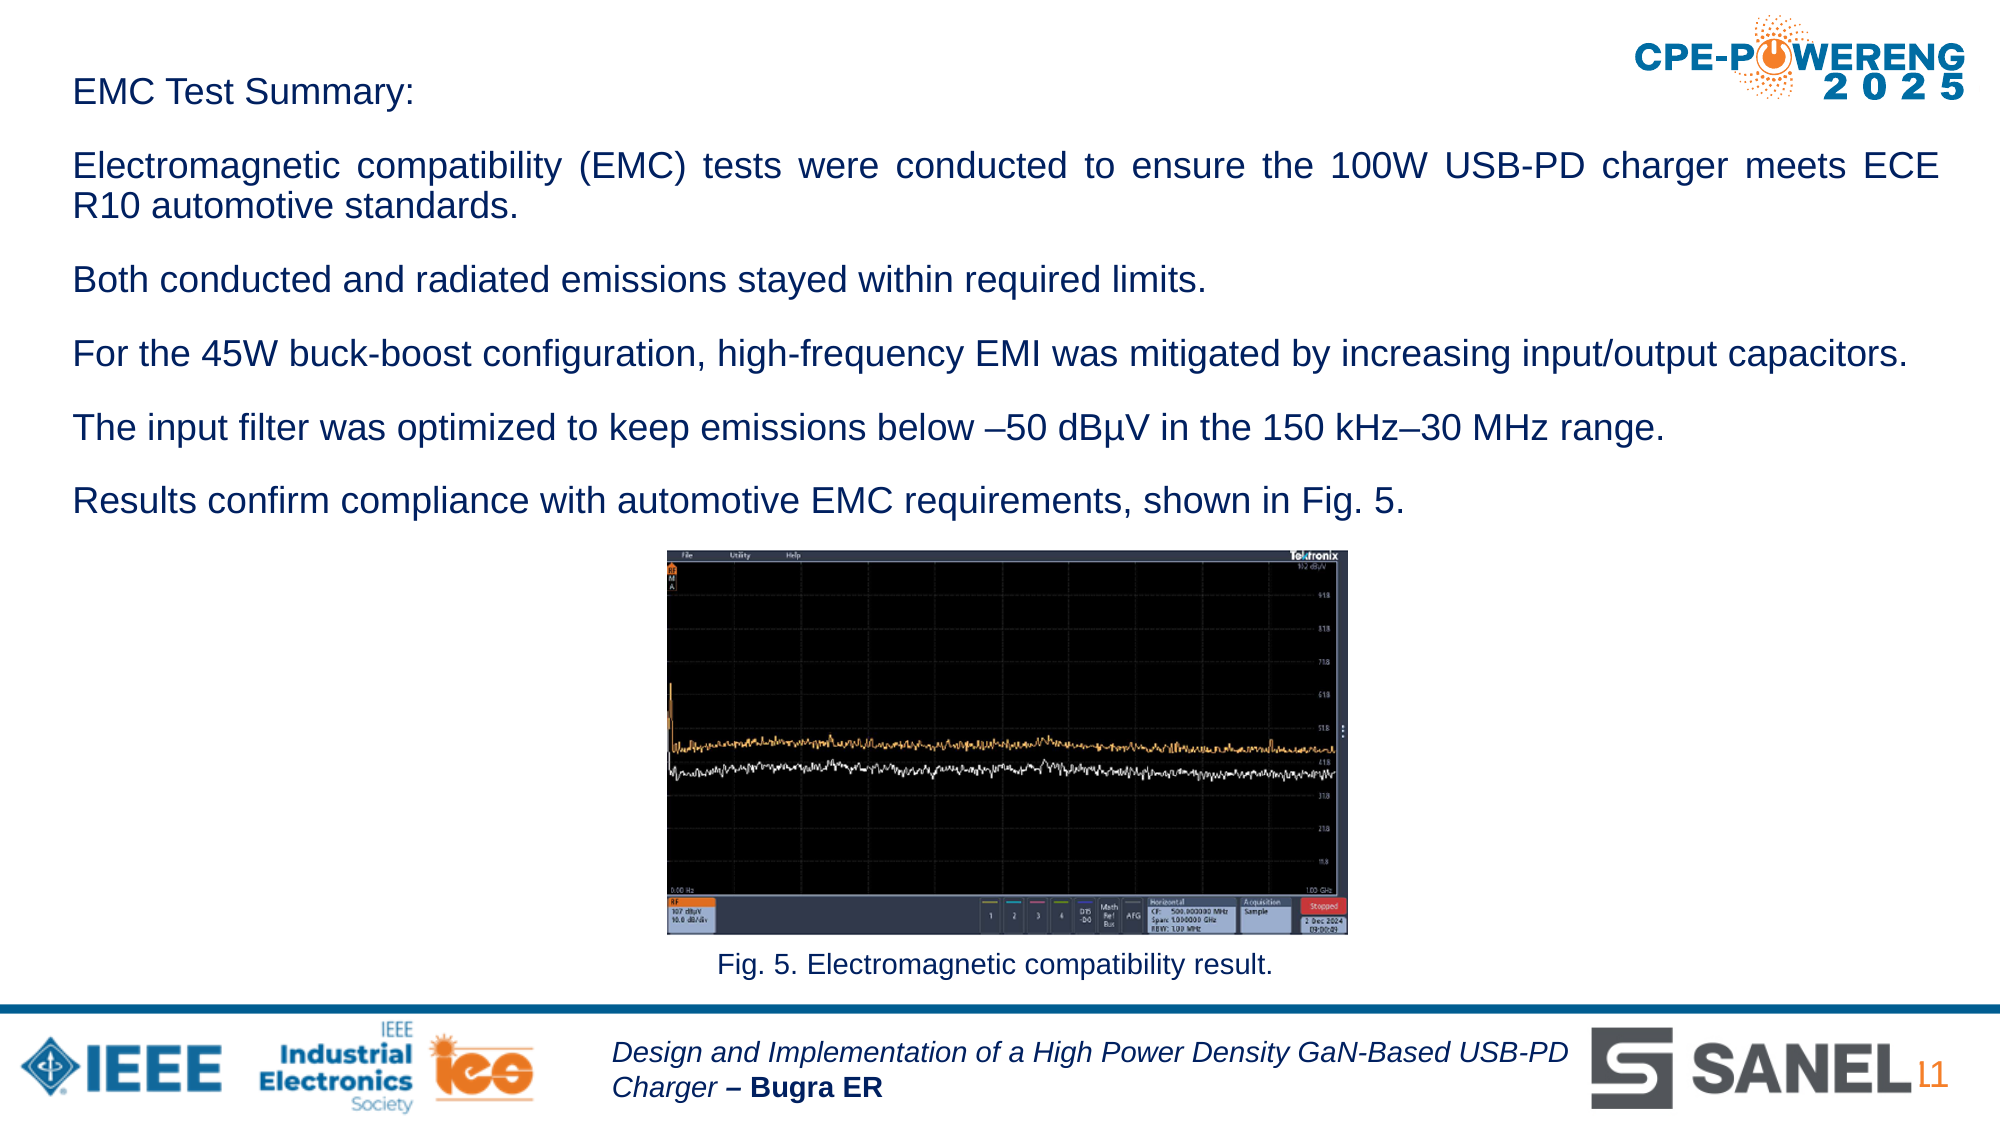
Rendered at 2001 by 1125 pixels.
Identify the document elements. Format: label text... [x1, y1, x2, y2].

list EMC Test Summary: Electromagnetic compatibility (EMC) tests were conducted to ensure the 100W USB-PD charger meets ECE R10 automotive standards. Both conducted and radiated emissions stayed within required limits. For the 45W buck-boost configuration, high-frequency EMI was mitigated by increasing input/output capacitors. The input filter was optimized to keep emissions below –50 dBµV in the 150 kHz–30 MHz range. Results confirm compliance with automotive EMC requirements, shown in Fig. 5. [57, 64, 1956, 849]
slide_number 11 [1921, 1042, 1974, 1103]
text_box Design and Implementation of a High Power Density GaN-Based USB-PD Charger – Bugra ER [597, 1026, 1578, 1112]
text_box Fig. 5. Electromagnetic compatibility result. [702, 933, 1992, 1029]
picture [0, 0, 2000, 1125]
